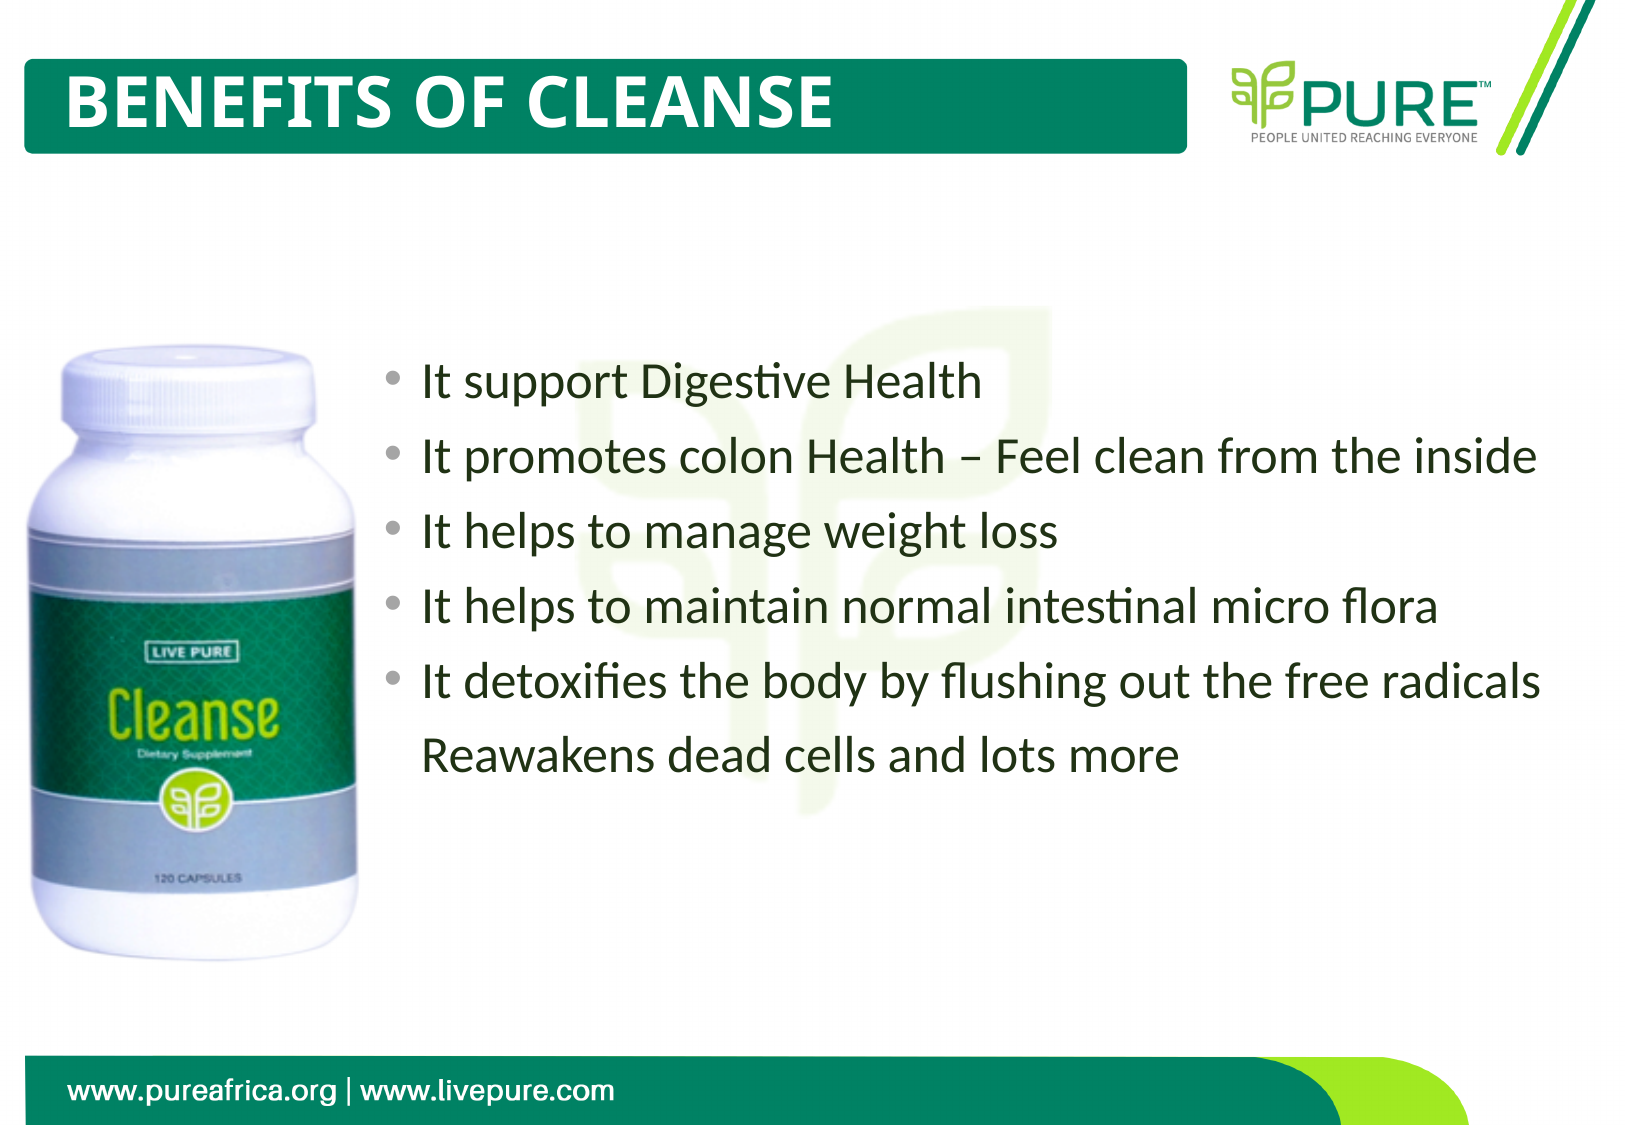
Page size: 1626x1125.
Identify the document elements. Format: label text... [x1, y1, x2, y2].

picture [0, 0, 1626, 1125]
text_box It support Digestive Health It promotes colon Health – Feel clean from the inside It helps to manage weight loss It helps to maintain normal intestinal micro flora It detoxifies the body by flushing out the free radicals Reawakens dead cells and lots more [369, 256, 1594, 979]
title BENEFITS OF CLEANSE [63, 66, 1034, 144]
